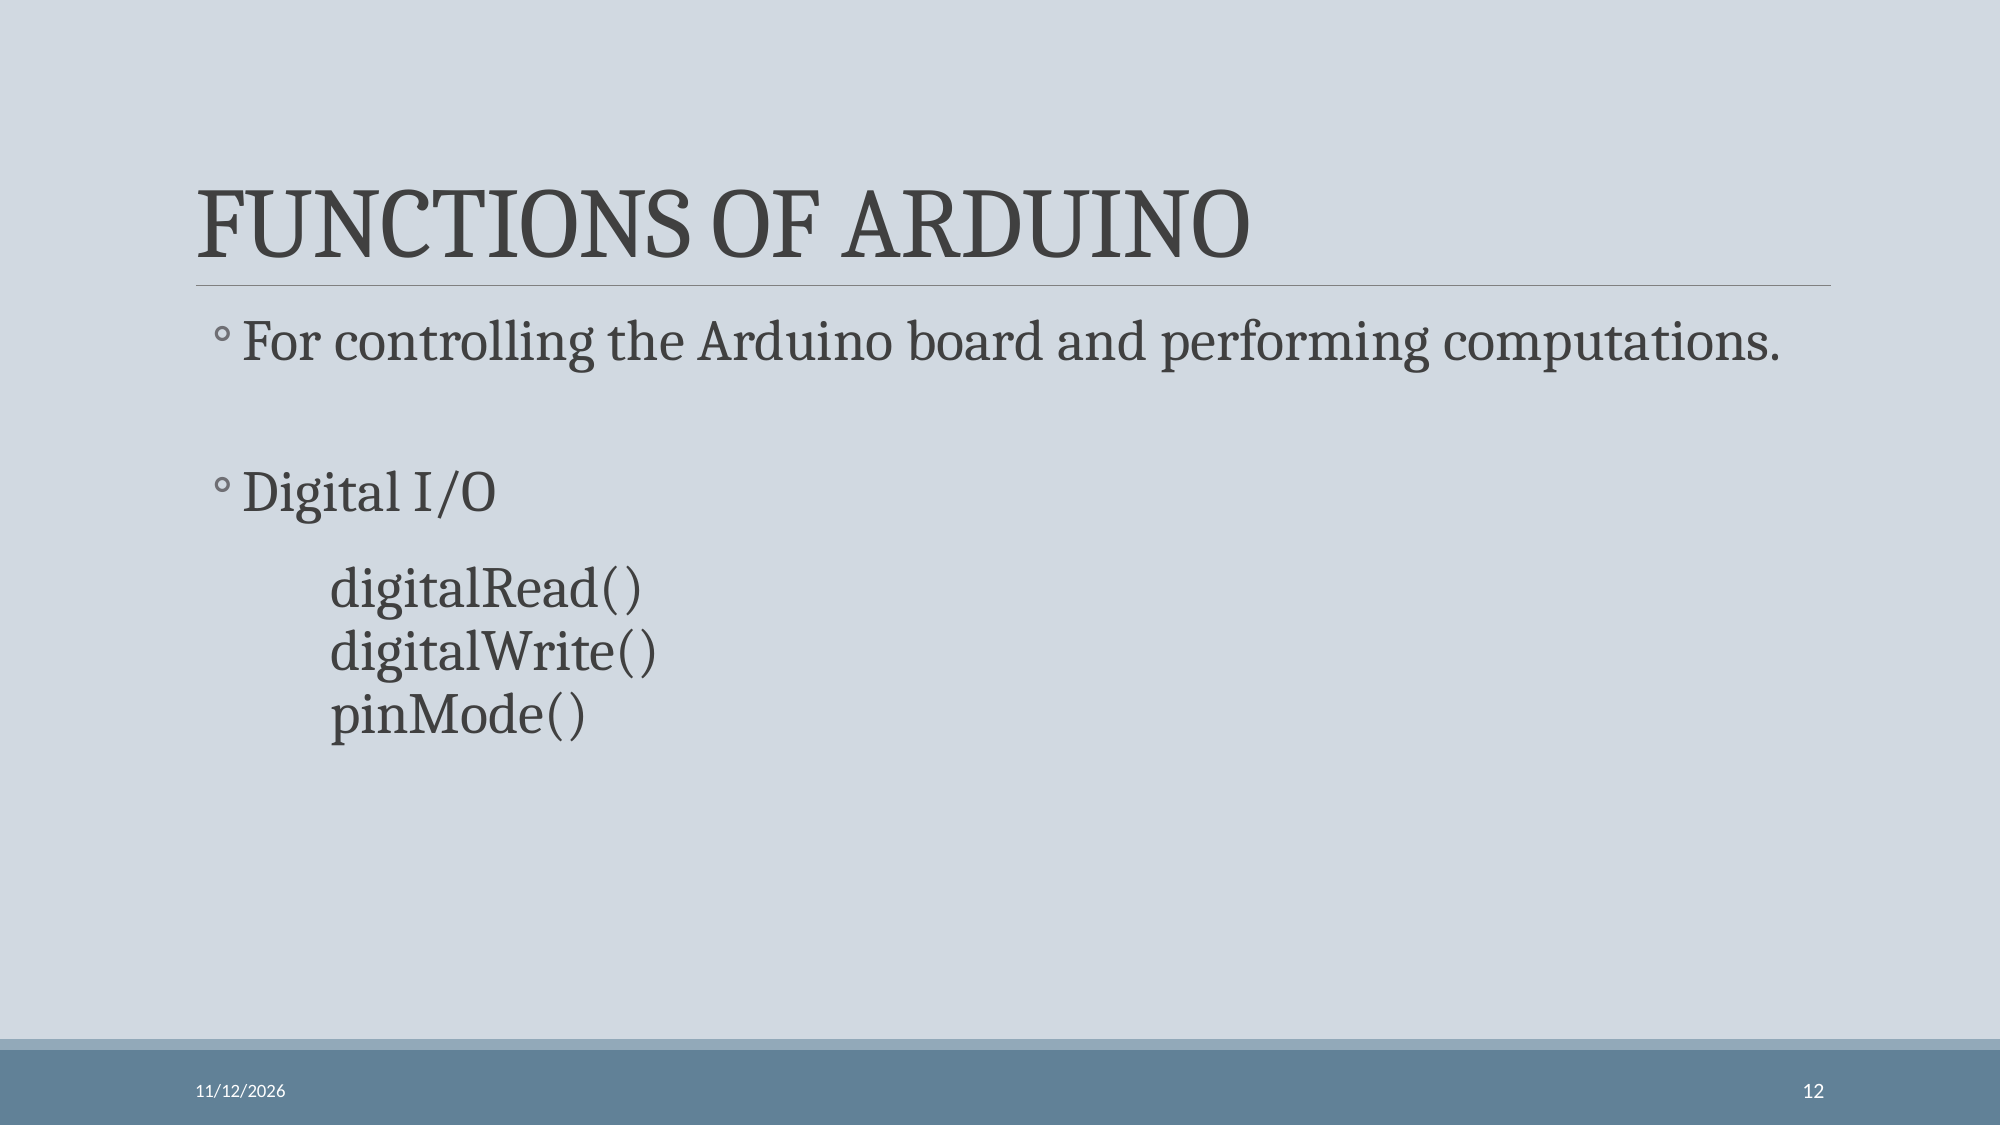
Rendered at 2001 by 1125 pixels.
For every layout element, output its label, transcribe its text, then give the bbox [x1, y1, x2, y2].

slide_number 12 [1624, 1059, 1840, 1120]
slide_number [180, 1059, 586, 1120]
list For controlling the Arduino board and performing computations. Digital I/O digitalRead() digitalWrite() pinMode() [180, 302, 1830, 963]
title FUNCTIONS of arduino [180, 47, 1830, 285]
